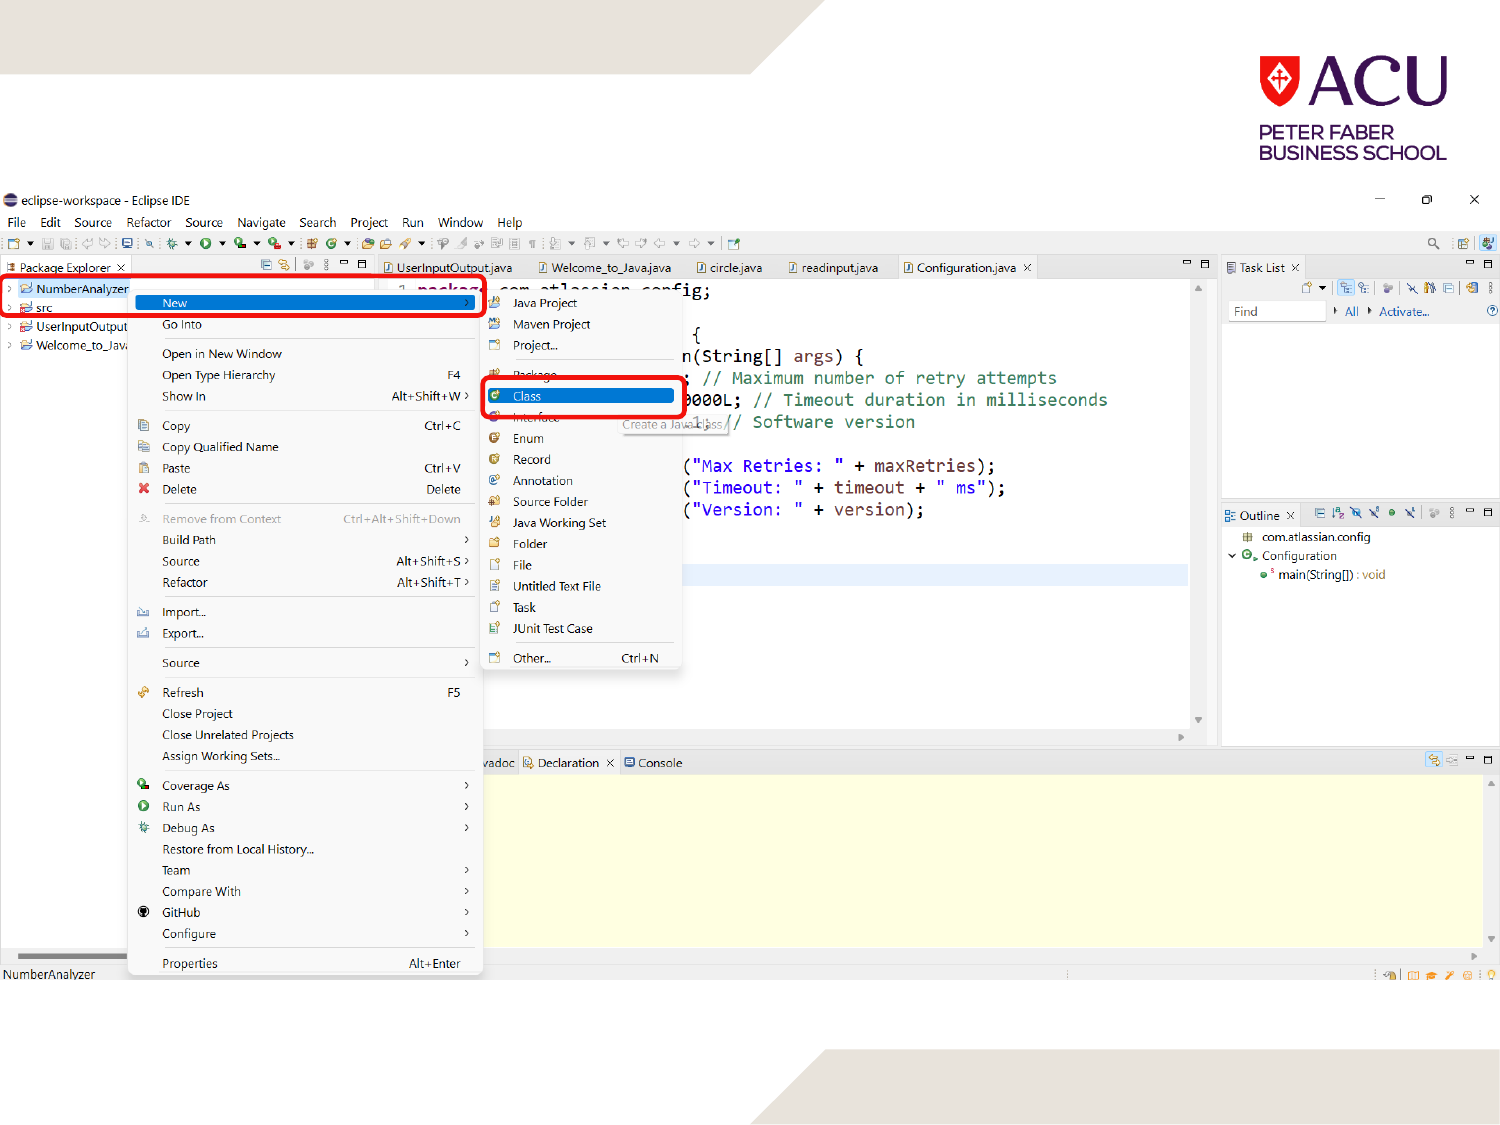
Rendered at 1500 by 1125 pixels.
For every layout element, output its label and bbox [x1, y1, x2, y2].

picture [0, 188, 1500, 980]
picture [1240, 41, 1466, 175]
